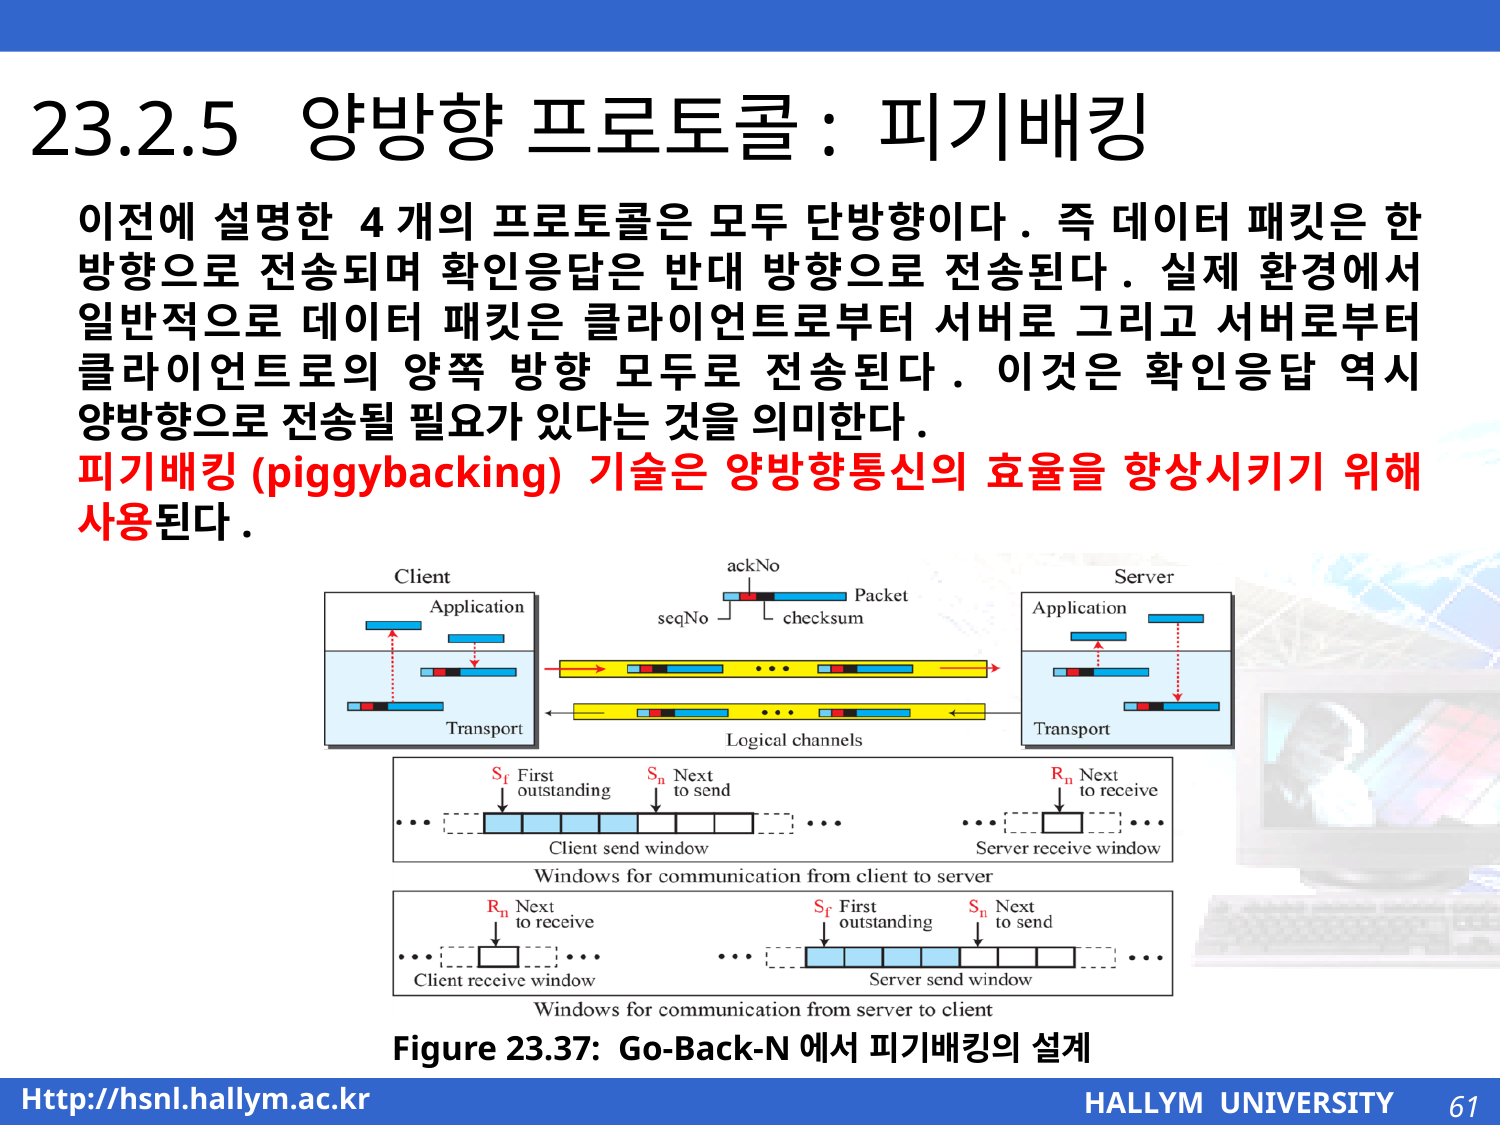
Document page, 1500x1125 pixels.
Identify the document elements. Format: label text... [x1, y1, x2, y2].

title 23.2.5 양방향 프로토콜: 피기배킹 [14, 76, 1500, 175]
text_box Figure 23.37: Go-Back-N에서 피기배킹의 설계 [112, 1022, 1372, 1072]
text_box 이전에 설명한 4개의 프로토콜은 모두 단방향이다. 즉 데이터 패킷은 한 방향으로 전송되며 확인응답은 반대 방향으로 전송된다. 실제 환경에서 일반적으로 데이터 패킷은 클라이언트로부터 서버로 그리고 서버로부터 클라이언트로의 양쪽 방향 모두로 전송된다. 이것은 확인응답 역시 양방향으로 전송될 필요가 있다는 것을 의미한다. 피기배킹(piggybacking) 기술은 양방향통신의 효율을 향상시키기 위해 사용된다. [62, 188, 1438, 553]
picture [324, 556, 1235, 1023]
slide_number 61 [1182, 1080, 1496, 1125]
